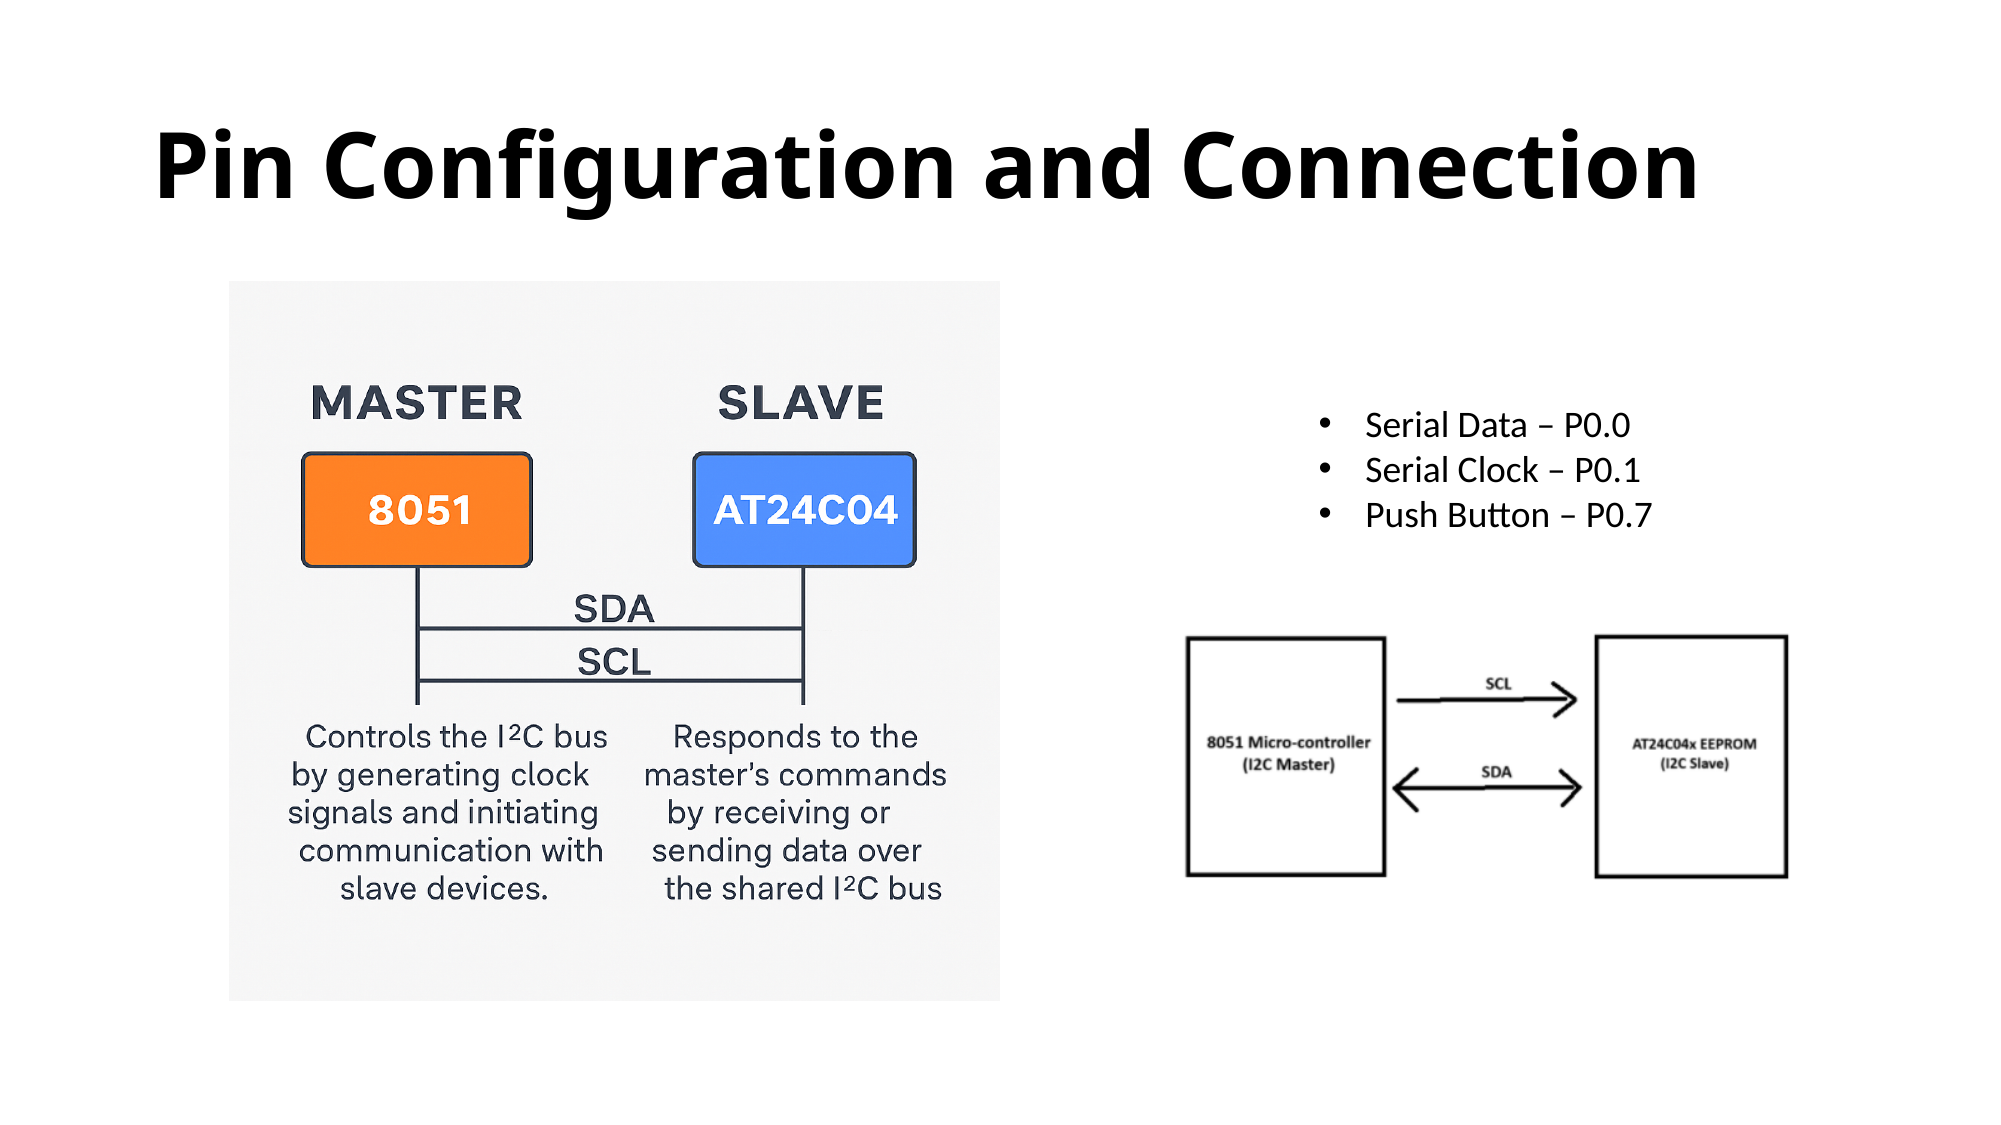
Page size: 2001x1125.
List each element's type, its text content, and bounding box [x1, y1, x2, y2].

title Pin Configuration and Connection [137, 59, 1863, 278]
picture [1128, 580, 1837, 1001]
picture [229, 281, 1001, 1001]
text_box Serial Data – P0.0 Serial Clock – P0.1 Push Button – P0.7 [1303, 393, 1691, 543]
